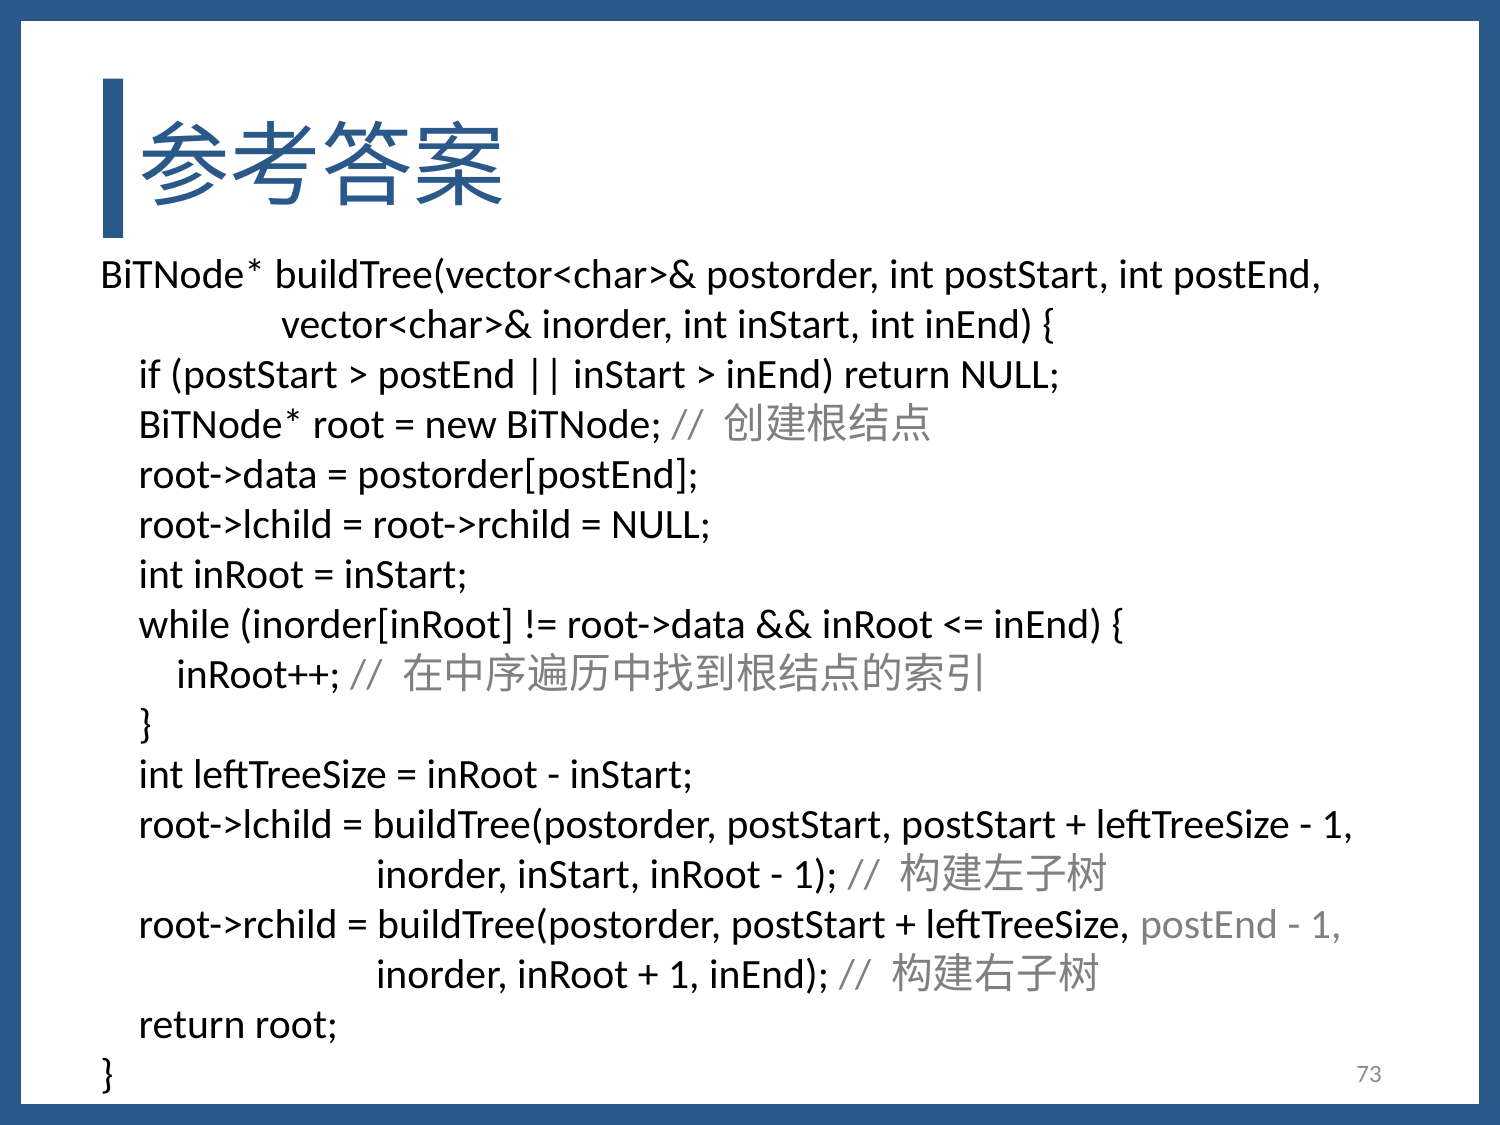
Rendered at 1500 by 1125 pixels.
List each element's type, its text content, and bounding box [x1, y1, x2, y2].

text_box BiTNode* buildTree(vector<char>& postorder, int postStart, int postEnd, vector<char>& inorder, int inStart, int inEnd) { if (postStart > postEnd || inStart > inEnd) return NULL; BiTNode* root = new BiTNode; // 创建根结点 root->data = postorder[postEnd]; root->lchild = root->rchild = NULL; int inRoot = inStart; while (inorder[inRoot] != root->data && inRoot <= inEnd) { inRoot++; // 在中序遍历中找到根结点的索引 } int leftTreeSize = inRoot - inStart; root->lchild = buildTree(postorder, postStart, postStart + leftTreeSize - 1, inorder, inStart, inRoot - 1); // 构建左子树 root->rchild = buildTree(postorder, postStart + leftTreeSize, postEnd - 1, inorder, inRoot + 1, inEnd); // 构建右子树 return root; } [85, 239, 1435, 1105]
title 参考答案 [123, 59, 1397, 239]
